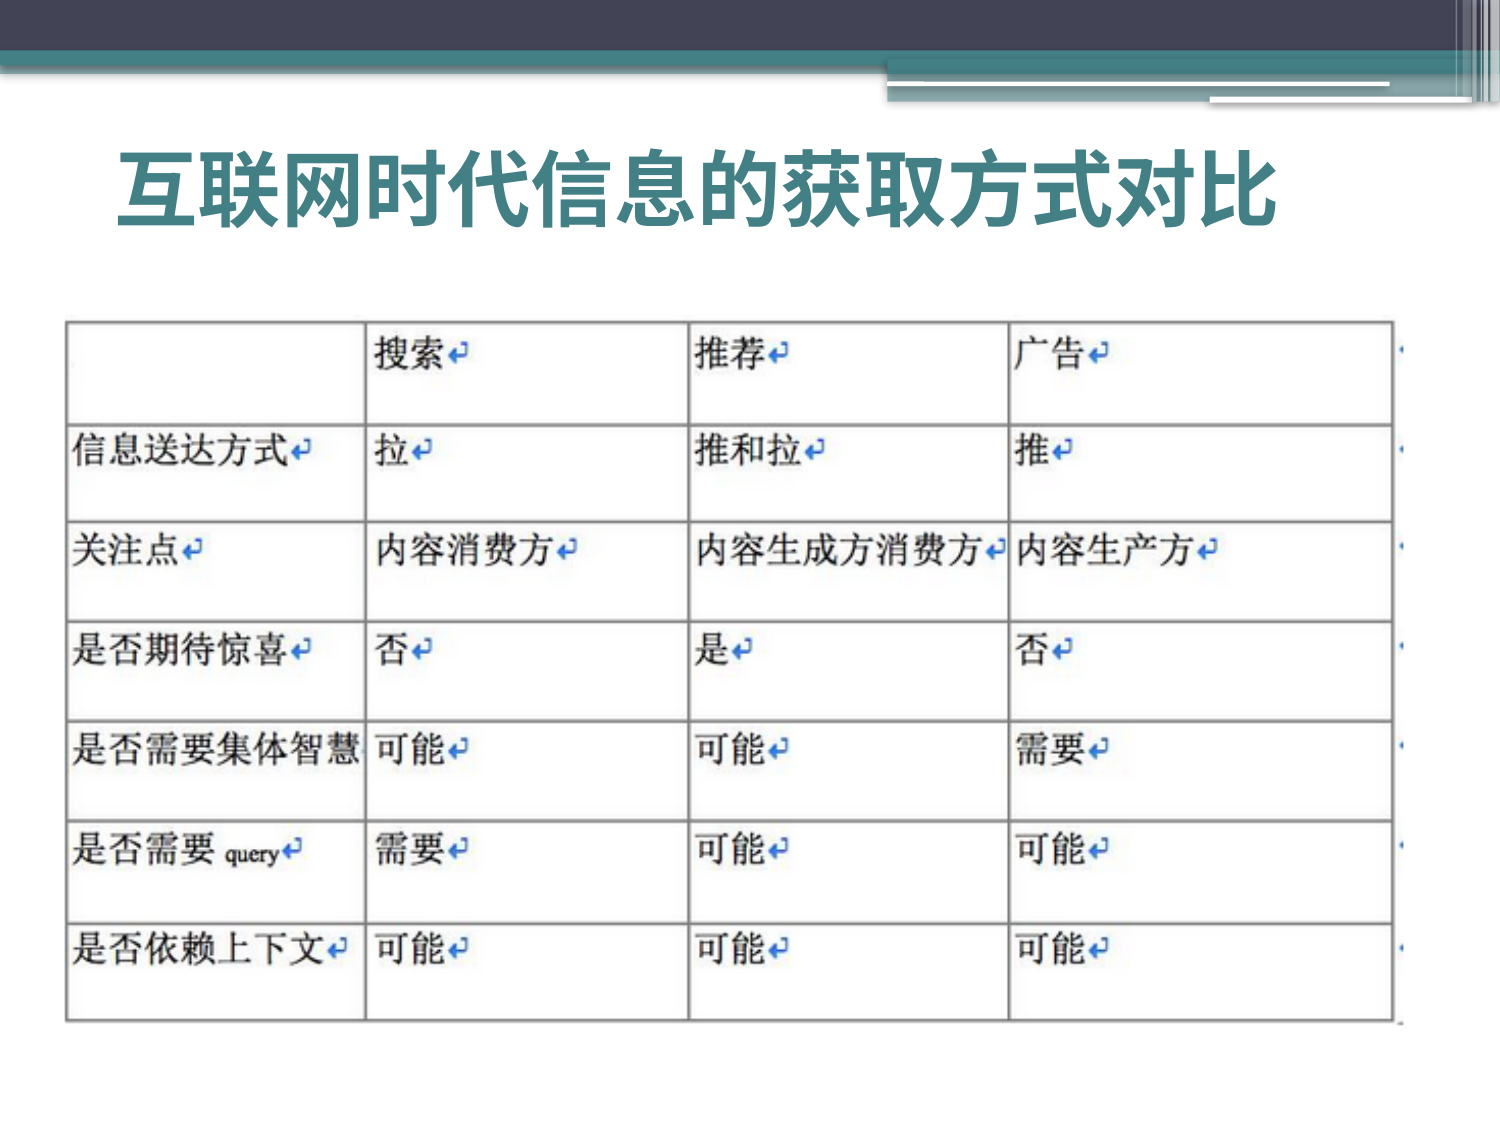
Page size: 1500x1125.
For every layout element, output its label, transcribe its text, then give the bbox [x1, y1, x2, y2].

picture [37, 299, 1416, 1051]
title 互联网时代信息的获取方式对比 [99, 99, 1450, 275]
